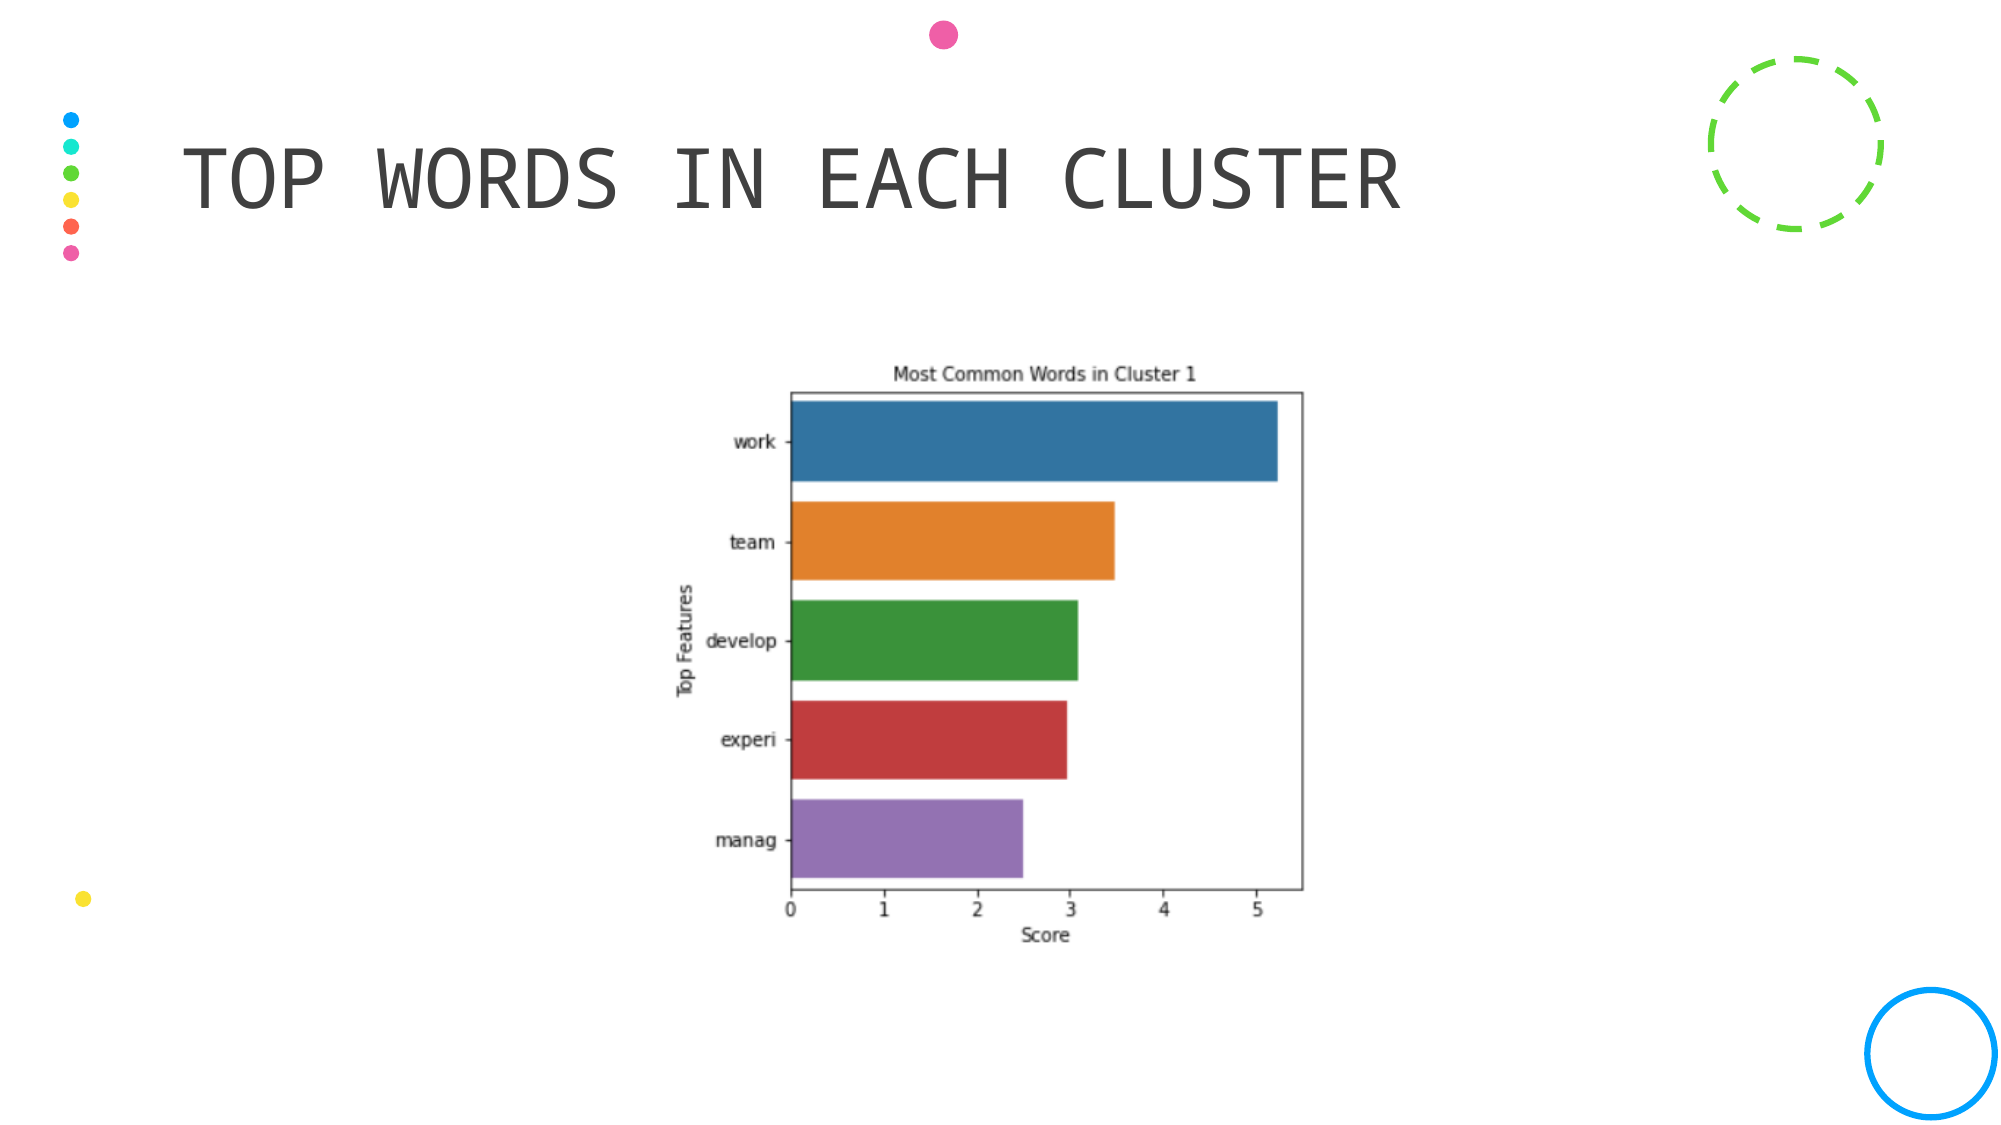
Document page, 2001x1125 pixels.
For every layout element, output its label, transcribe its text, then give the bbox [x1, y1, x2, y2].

title Top words in each cluster [180, 69, 1830, 294]
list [649, 345, 1360, 964]
